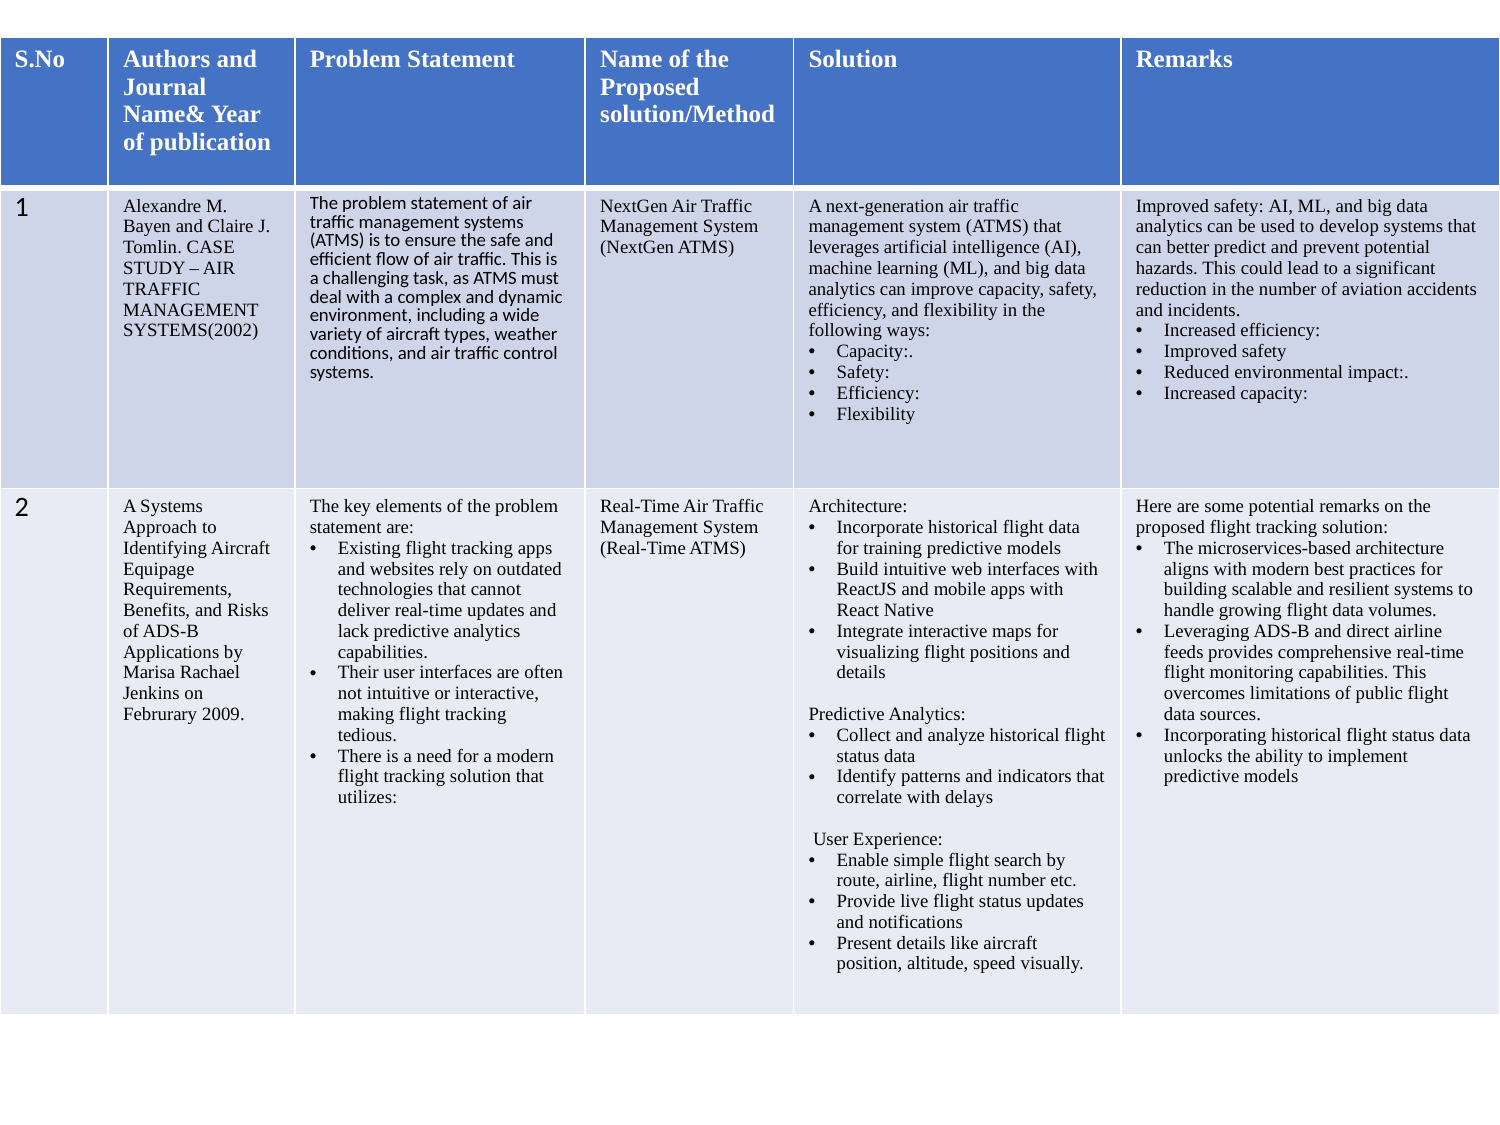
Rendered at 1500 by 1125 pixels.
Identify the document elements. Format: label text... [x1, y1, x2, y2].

table_cell A Systems Approach to Identifying Aircraft Equipage Requirements, Benefits, and Risks of ADS-B Applications by Marisa Rachael Jenkins on Februrary 2009. [109, 489, 294, 1014]
table_header Name of the Proposed solution/Method [586, 38, 793, 185]
table_header Solution [794, 38, 1120, 185]
table_cell Here are some potential remarks on the proposed flight tracking solution: The microservices-based architecture aligns with modern best practices for building scalable and resilient systems to handle growing flight data volumes. Leveraging ADS-B and direct airline feeds provides comprehensive real-time flight monitoring capabilities. This overcomes limitations of public flight data sources. Incorporating historical flight status data unlocks the ability to implement predictive models [1122, 489, 1499, 1014]
table_header Problem Statement [296, 38, 584, 185]
table_cell A next-generation air traffic management system (ATMS) that leverages artificial intelligence (AI), machine learning (ML), and big data analytics can improve capacity, safety, efficiency, and flexibility in the following ways: Capacity:. Safety: Efficiency: Flexibility [794, 191, 1120, 488]
table_header Authors and Journal Name& Year of publication [109, 38, 294, 185]
table_cell The key elements of the problem statement are: Existing flight tracking apps and websites rely on outdated technologies that cannot deliver real-time updates and lack predictive analytics capabilities. Their user interfaces are often not intuitive or interactive, making flight tracking tedious. There is a need for a modern flight tracking solution that utilizes: [296, 489, 584, 1014]
table_cell Architecture: Incorporate historical flight data for training predictive models Build intuitive web interfaces with ReactJS and mobile apps with React Native Integrate interactive maps for visualizing flight positions and details Predictive Analytics: Collect and analyze historical flight status data Identify patterns and indicators that correlate with delays User Experience: Enable simple flight search by route, airline, flight number etc. Provide live flight status updates and notifications Present details like aircraft position, altitude, speed visually. [794, 489, 1120, 1014]
table_cell Alexandre M. Bayen and Claire J. Tomlin. CASE STUDY – AIR TRAFFIC MANAGEMENT SYSTEMS(2002) [109, 191, 294, 488]
table_cell 2 [1, 489, 107, 1014]
table_cell 1 [1, 191, 107, 488]
table_cell NextGen Air Traffic Management System (NextGen ATMS) [586, 191, 793, 488]
table_cell The problem statement of air traffic management systems (ATMS) is to ensure the safe and efficient flow of air traffic. This is a challenging task, as ATMS must deal with a complex and dynamic environment, including a wide variety of aircraft types, weather conditions, and air traffic control systems. [296, 191, 584, 488]
table_cell Real-Time Air Traffic Management System (Real-Time ATMS) [586, 489, 793, 1014]
table_header Remarks [1122, 38, 1499, 185]
table_cell Improved safety: AI, ML, and big data analytics can be used to develop systems that can better predict and prevent potential hazards. This could lead to a significant reduction in the number of aviation accidents and incidents. Increased efficiency: Improved safety Reduced environmental impact:. Increased capacity: [1122, 191, 1499, 488]
table_header S.No [1, 38, 107, 185]
